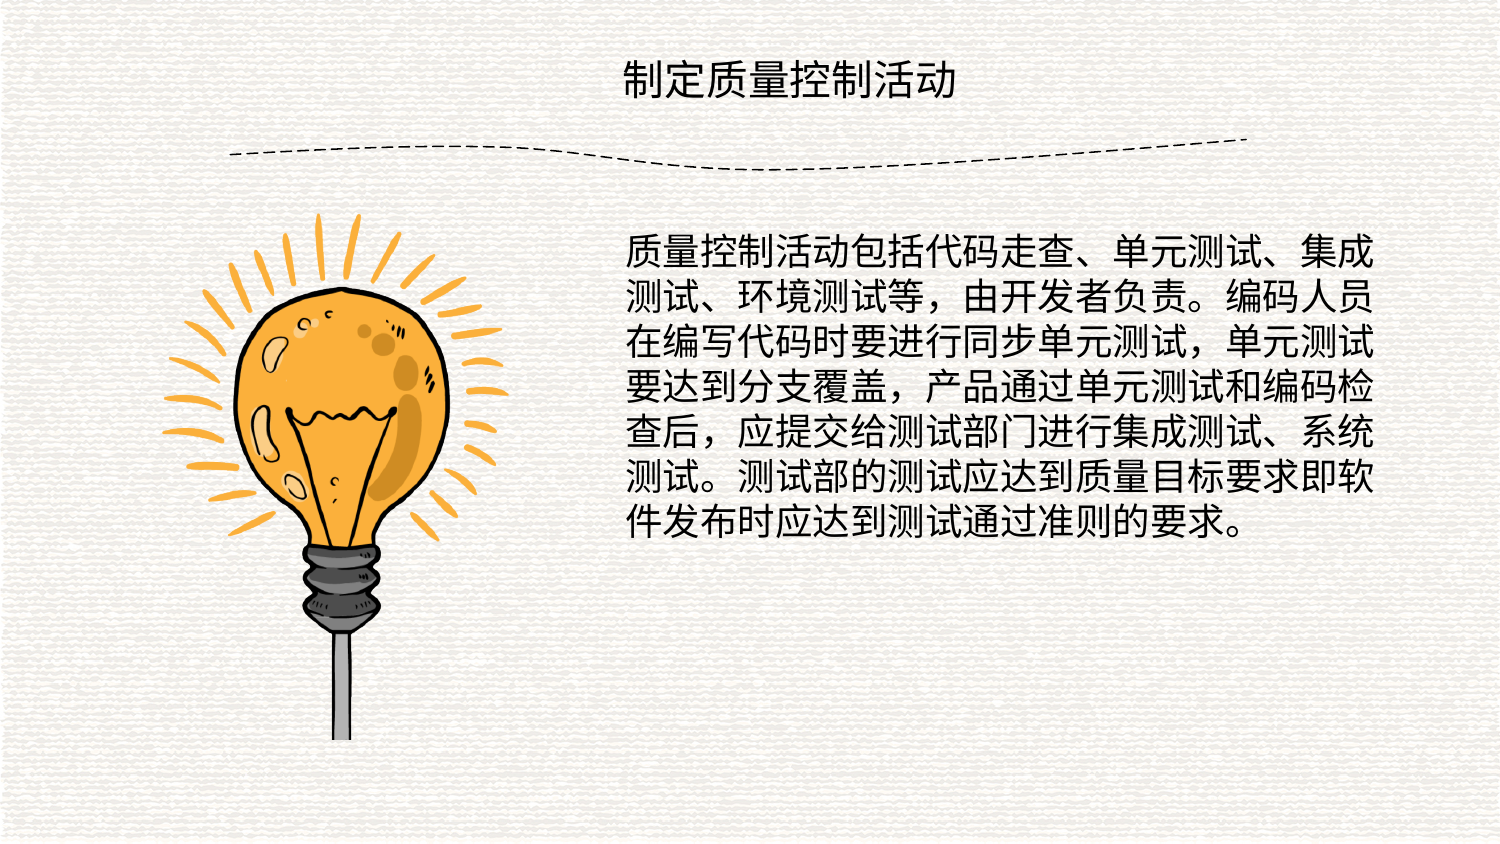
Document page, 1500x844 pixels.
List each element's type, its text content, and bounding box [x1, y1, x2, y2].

text_box 质量控制活动包括代码走查、单元测试、集成测试、环境测试等，由开发者负责。编码人员在编写代码时要进行同步单元测试，单元测试要达到分支覆盖，产品通过单元测试和编码检查后，应提交给测试部门进行集成测试、系统测试。测试部的测试应达到质量目标要求即软件发布时应达到测试通过准则的要求。 [610, 220, 1390, 551]
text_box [229, 46, 1247, 170]
picture [0, 0, 1500, 844]
